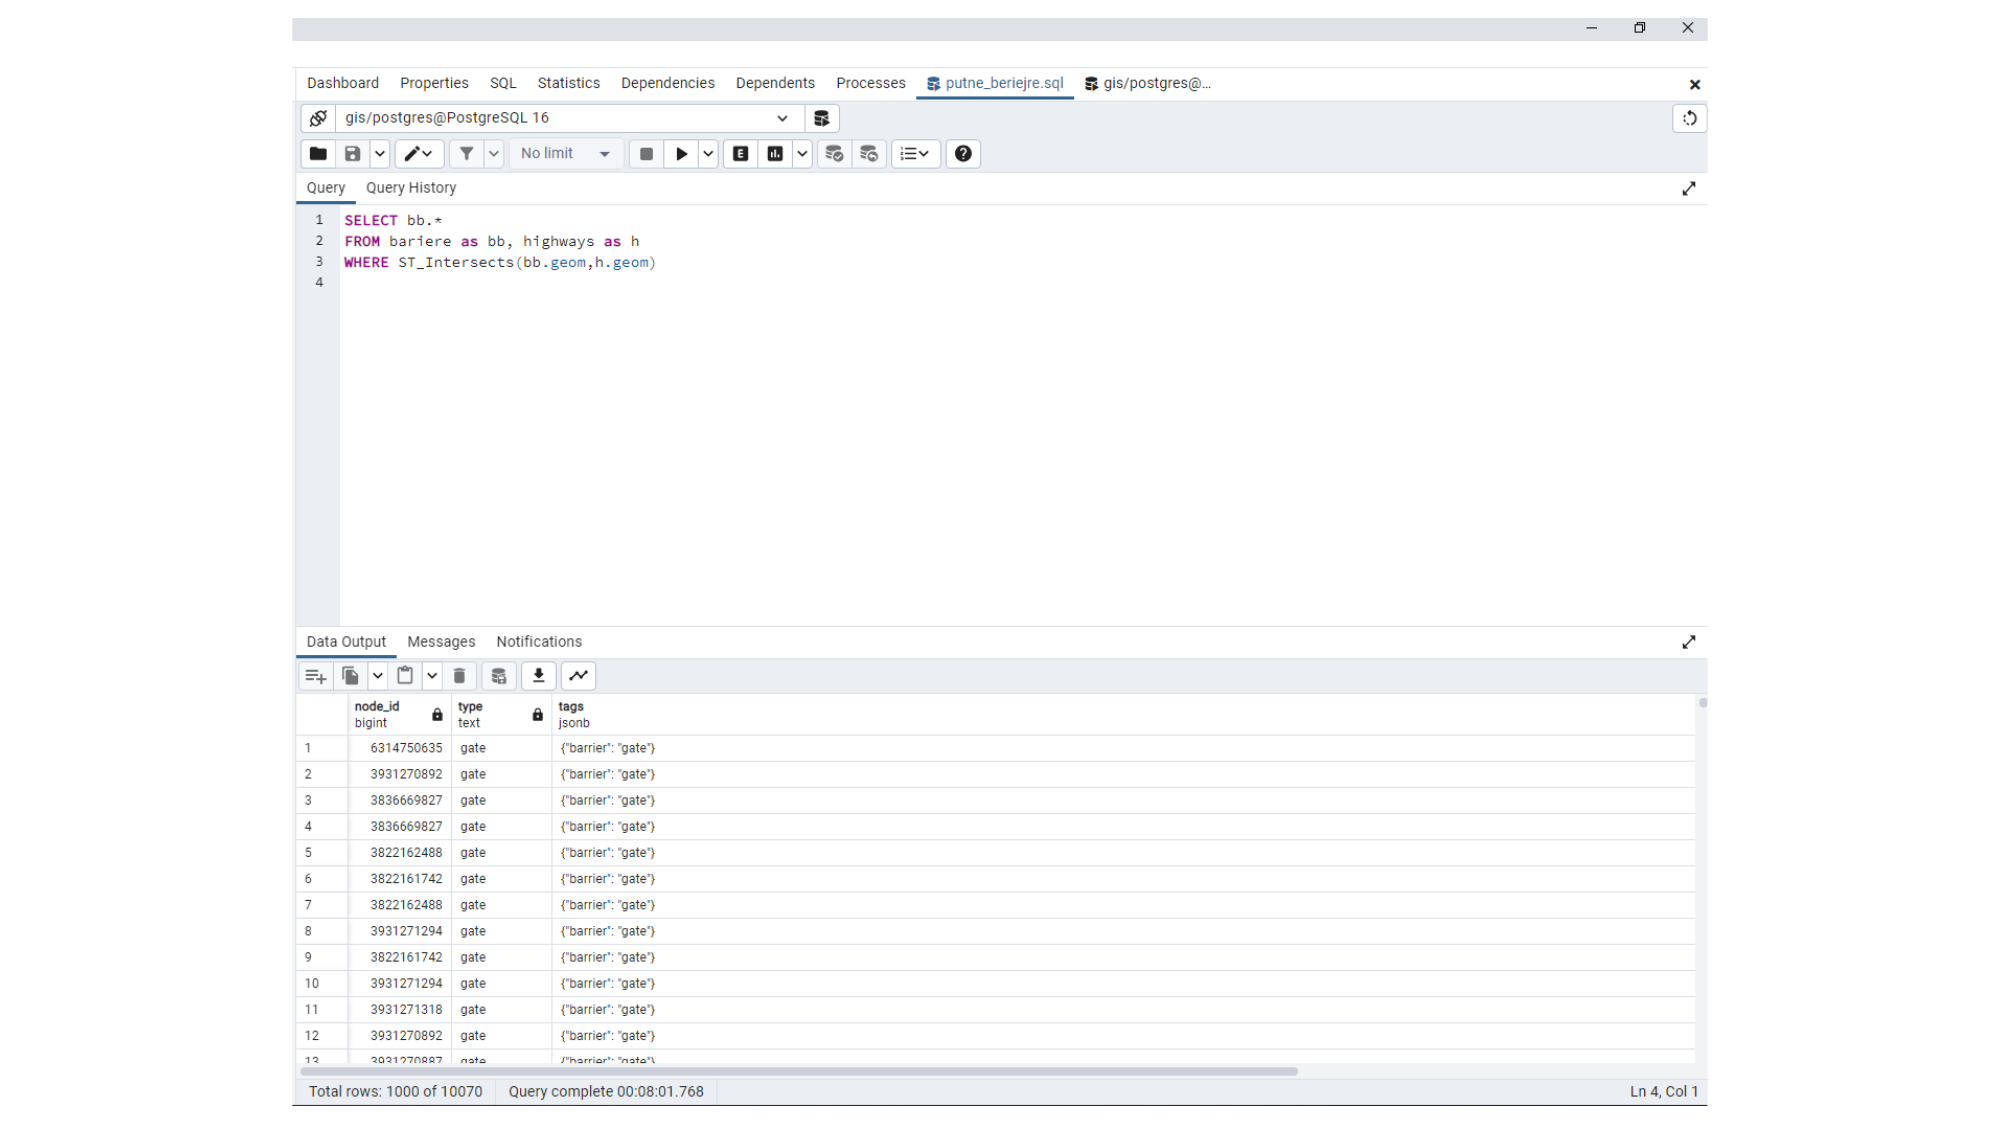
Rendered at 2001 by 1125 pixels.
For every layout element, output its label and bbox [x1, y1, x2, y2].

list [292, 18, 1708, 1106]
